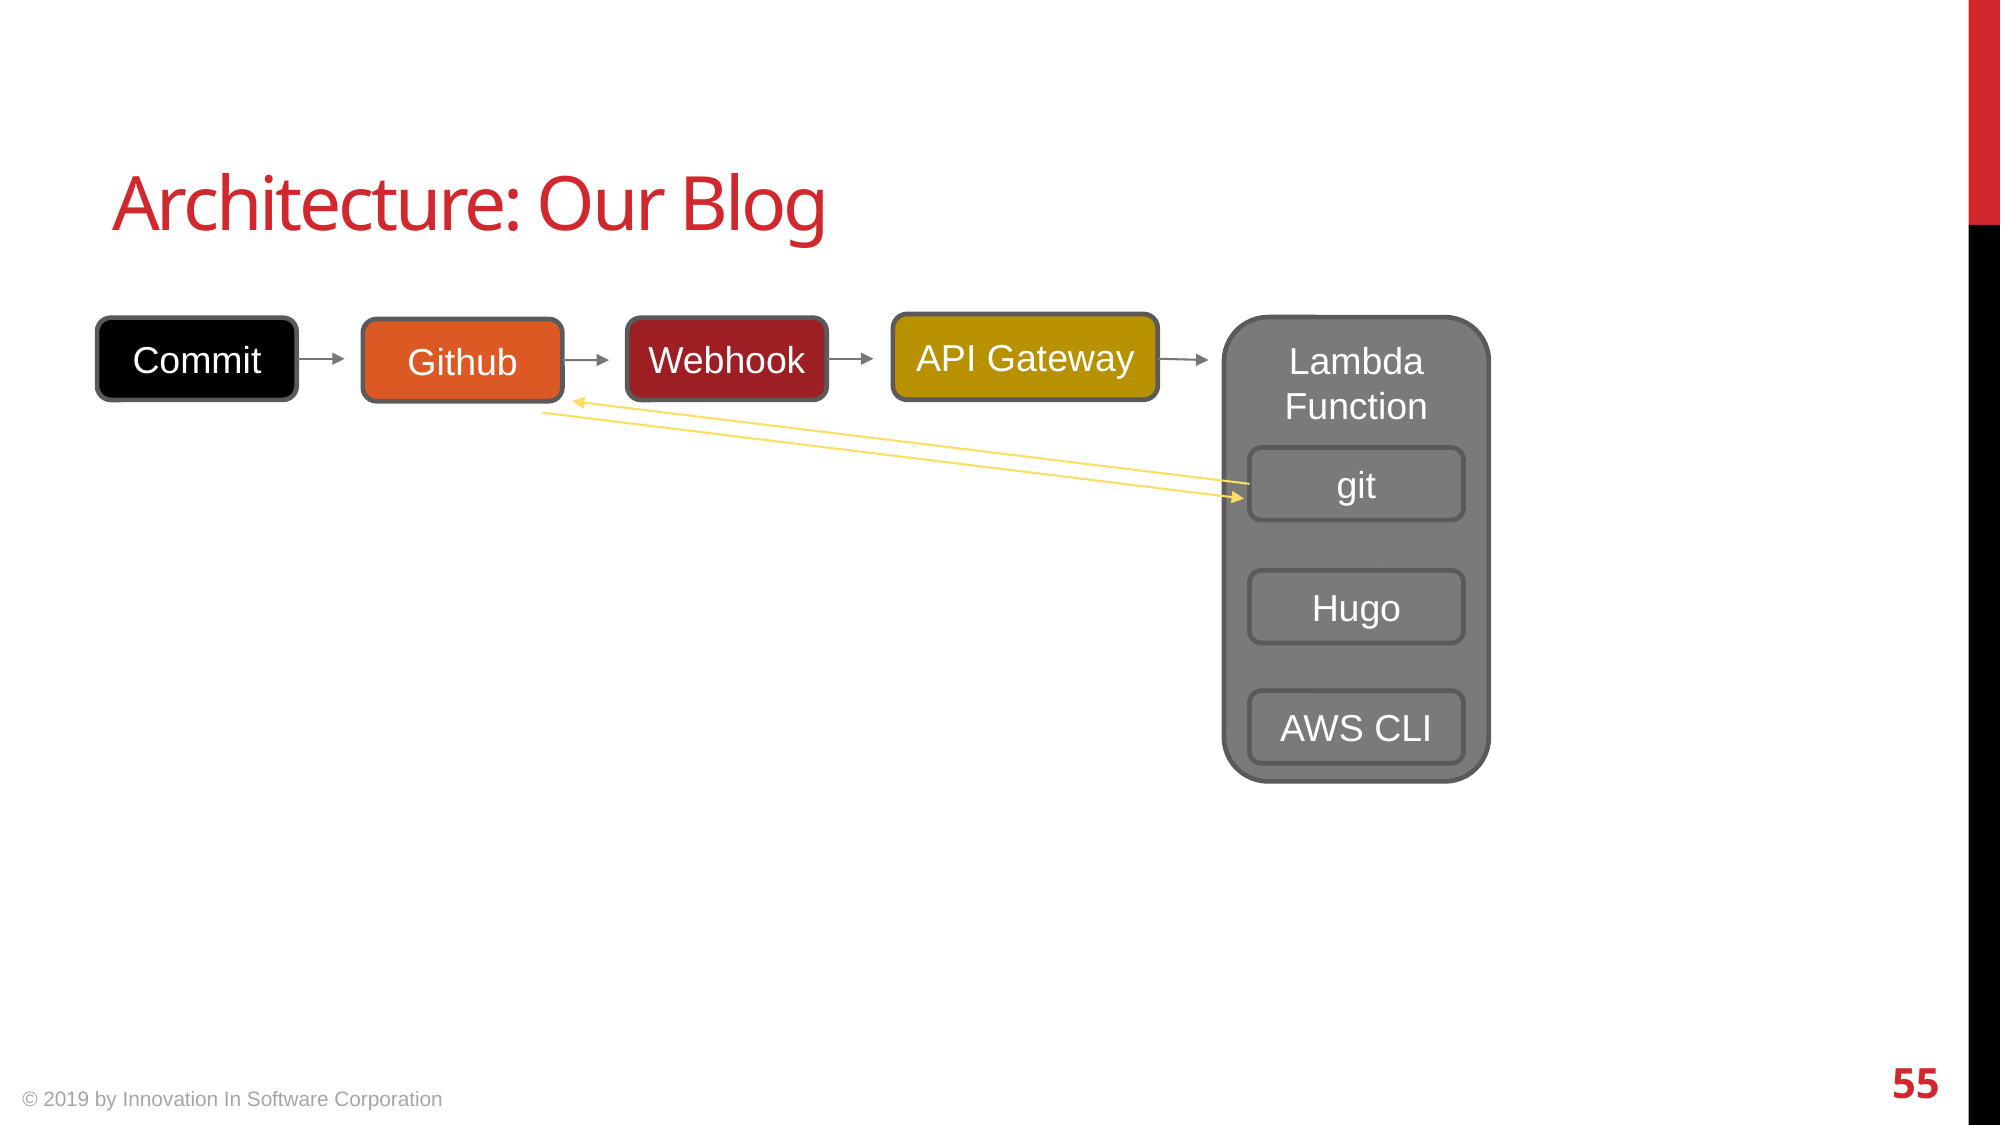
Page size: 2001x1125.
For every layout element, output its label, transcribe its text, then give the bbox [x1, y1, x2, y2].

text_box Webhook [624, 315, 830, 395]
text_box Github [360, 316, 565, 404]
text_box AWS CLI [1247, 688, 1466, 766]
text_box API Gateway [890, 311, 1161, 395]
title Architecture: Our Blog [97, 133, 1412, 253]
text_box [541, 412, 1245, 500]
text_box git [1247, 445, 1466, 523]
text_box Hugo [1247, 567, 1466, 646]
slide_number 55 [1739, 1045, 1956, 1125]
footer © 2019 by Innovation In Software Corporation [7, 1078, 758, 1125]
text_box Commit [94, 315, 300, 403]
text_box Lambda Function [1221, 314, 1492, 784]
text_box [571, 400, 1250, 407]
